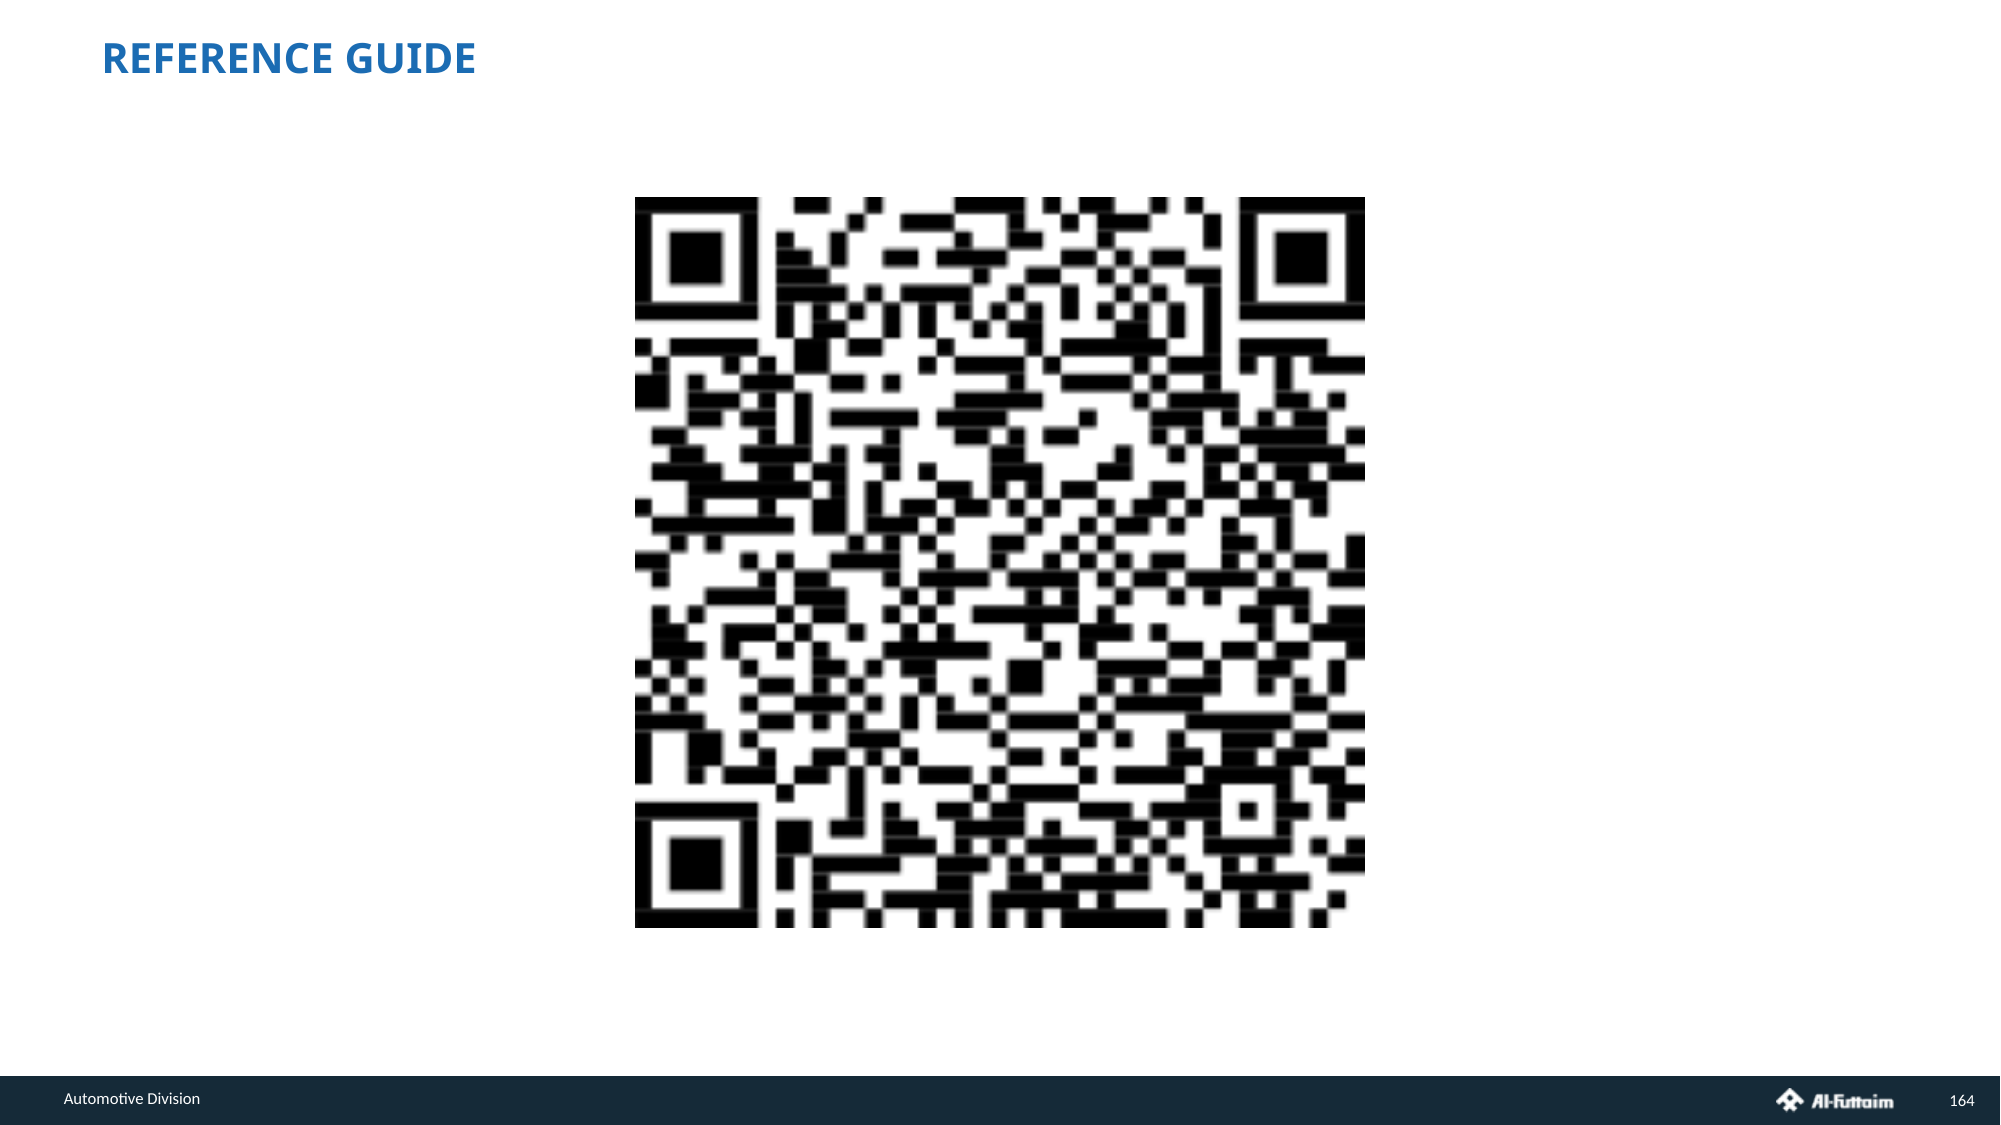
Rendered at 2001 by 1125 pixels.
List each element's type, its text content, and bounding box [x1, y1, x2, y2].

picture [635, 197, 1365, 928]
text_box REFERENCE GUIDE [86, 24, 1981, 87]
